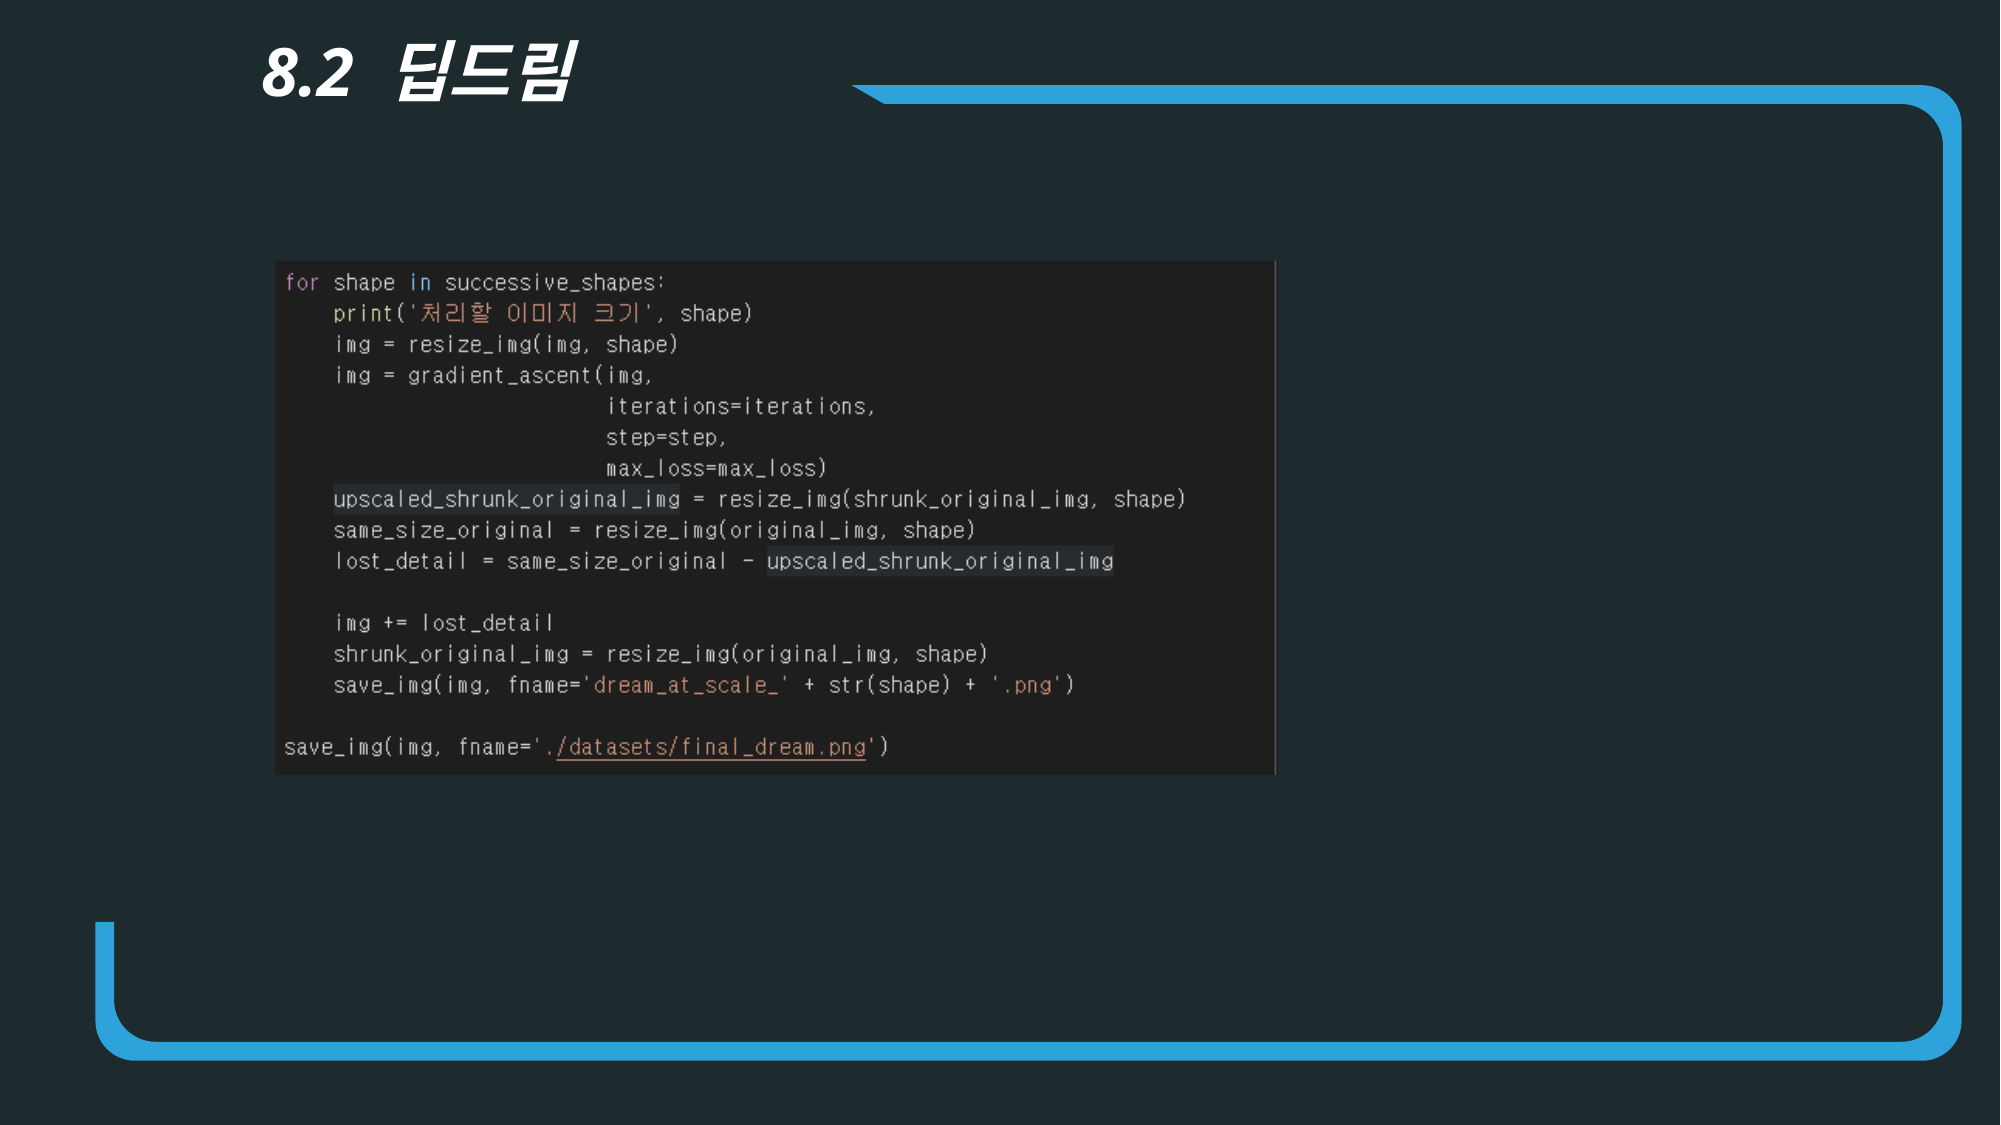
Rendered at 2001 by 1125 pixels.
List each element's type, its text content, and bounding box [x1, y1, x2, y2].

text_box 8.2 딥드림 [28, 0, 805, 117]
text_box [94, 84, 1963, 1062]
picture [275, 261, 1278, 775]
